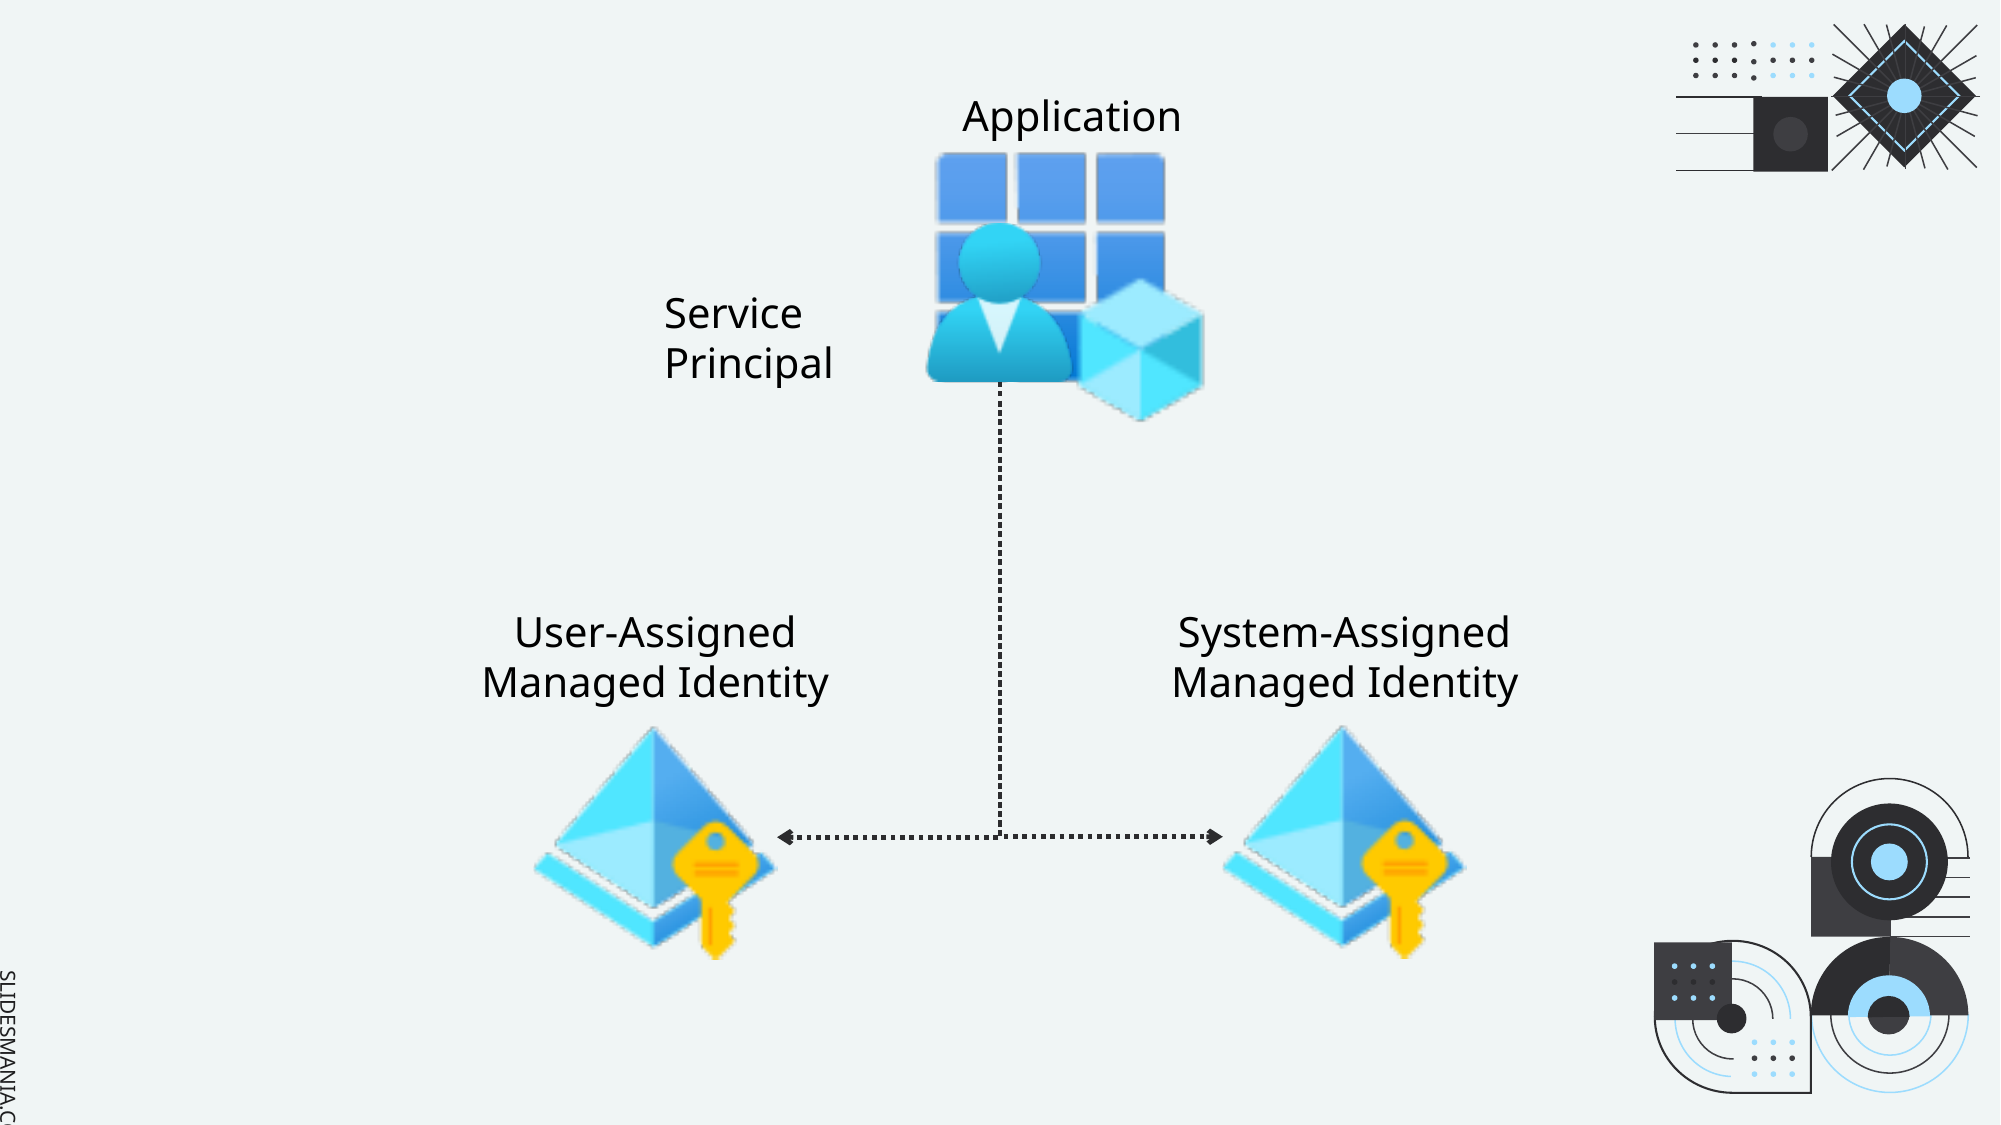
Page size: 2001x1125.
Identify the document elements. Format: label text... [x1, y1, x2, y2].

text_box Service Principal [649, 278, 924, 394]
picture [533, 715, 778, 960]
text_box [660, 497, 1117, 722]
text_box System-Assigned Managed Identity [1334, 598, 1559, 713]
text_box Application [947, 82, 1270, 148]
picture [1222, 714, 1467, 959]
picture [920, 147, 1213, 431]
text_box User-Assigned Managed Identity [460, 598, 655, 713]
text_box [893, 507, 1329, 732]
